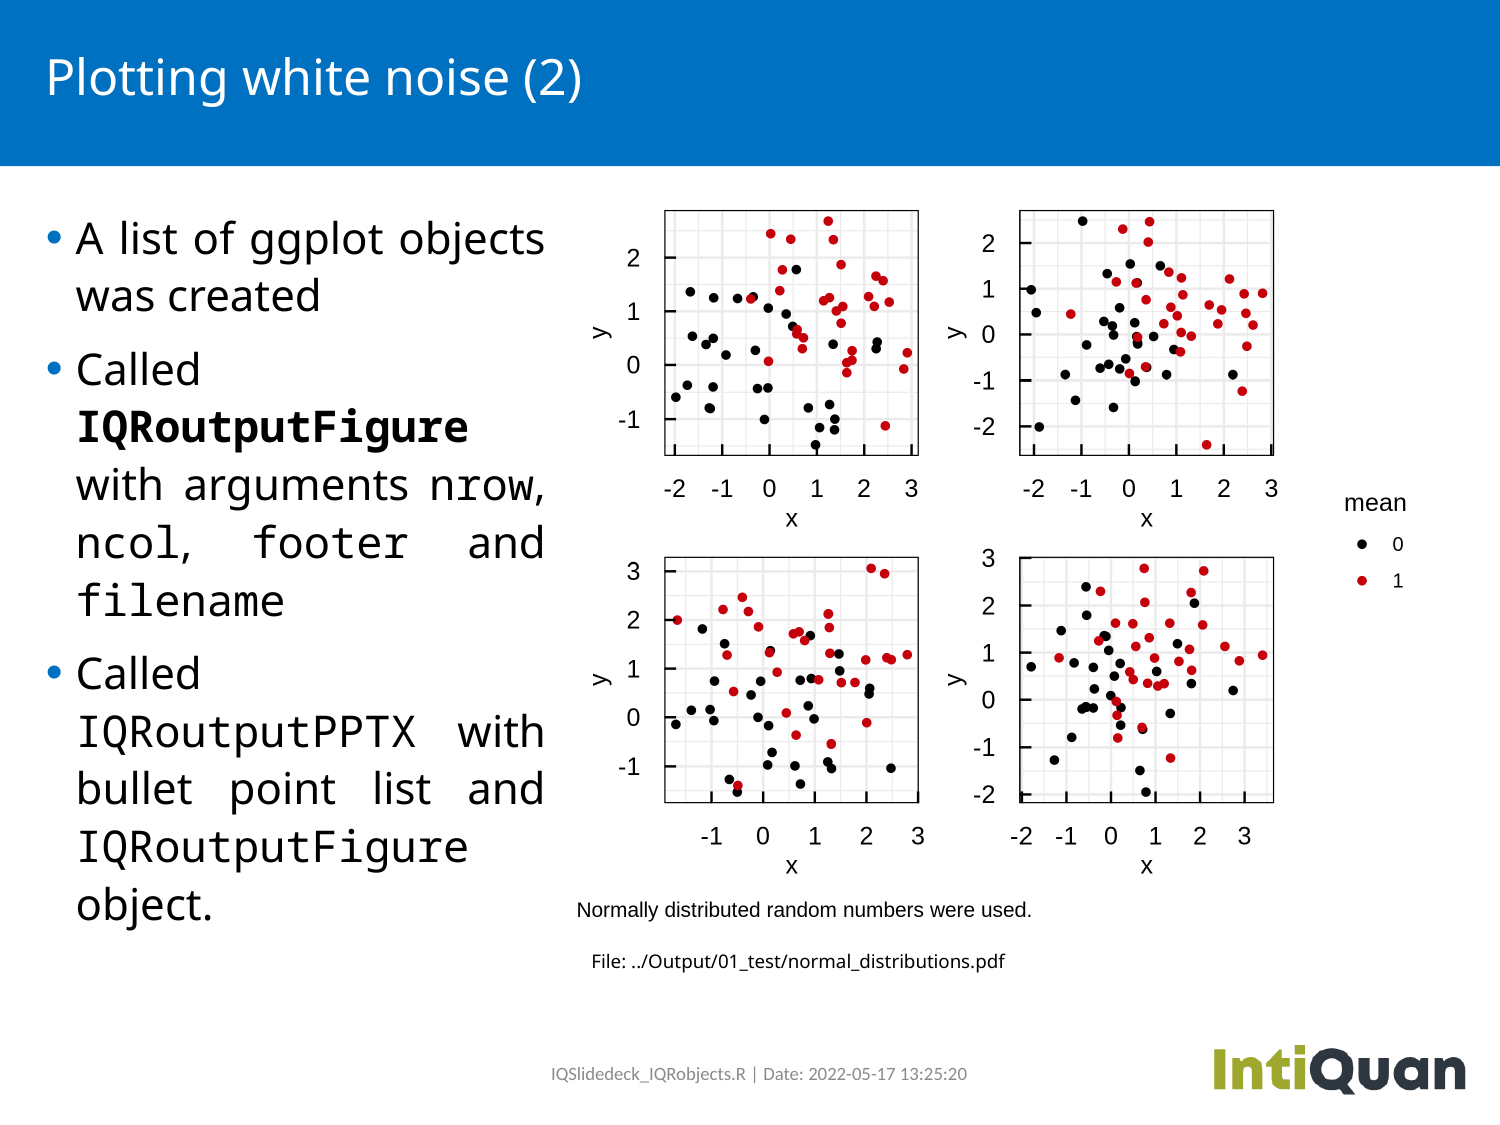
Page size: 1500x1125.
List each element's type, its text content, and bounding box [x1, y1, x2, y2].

footer IQSlidedeck_IQRobjects.R | Date: 2022-05-17 13:25:20 [323, 1042, 1194, 1103]
picture [1211, 1039, 1466, 1101]
list A list of ggplot objects was created Called IQRoutputFigure with arguments nrow, ncol, footer and filename Called IQRoutputPPTX with bullet point list and IQRoutputFigure object. [30, 197, 561, 1014]
list File: ../Output/01_test/normal_distributions.pdf [576, 940, 1464, 1014]
title Plotting white noise (2) [0, 0, 1500, 167]
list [576, 197, 1464, 928]
